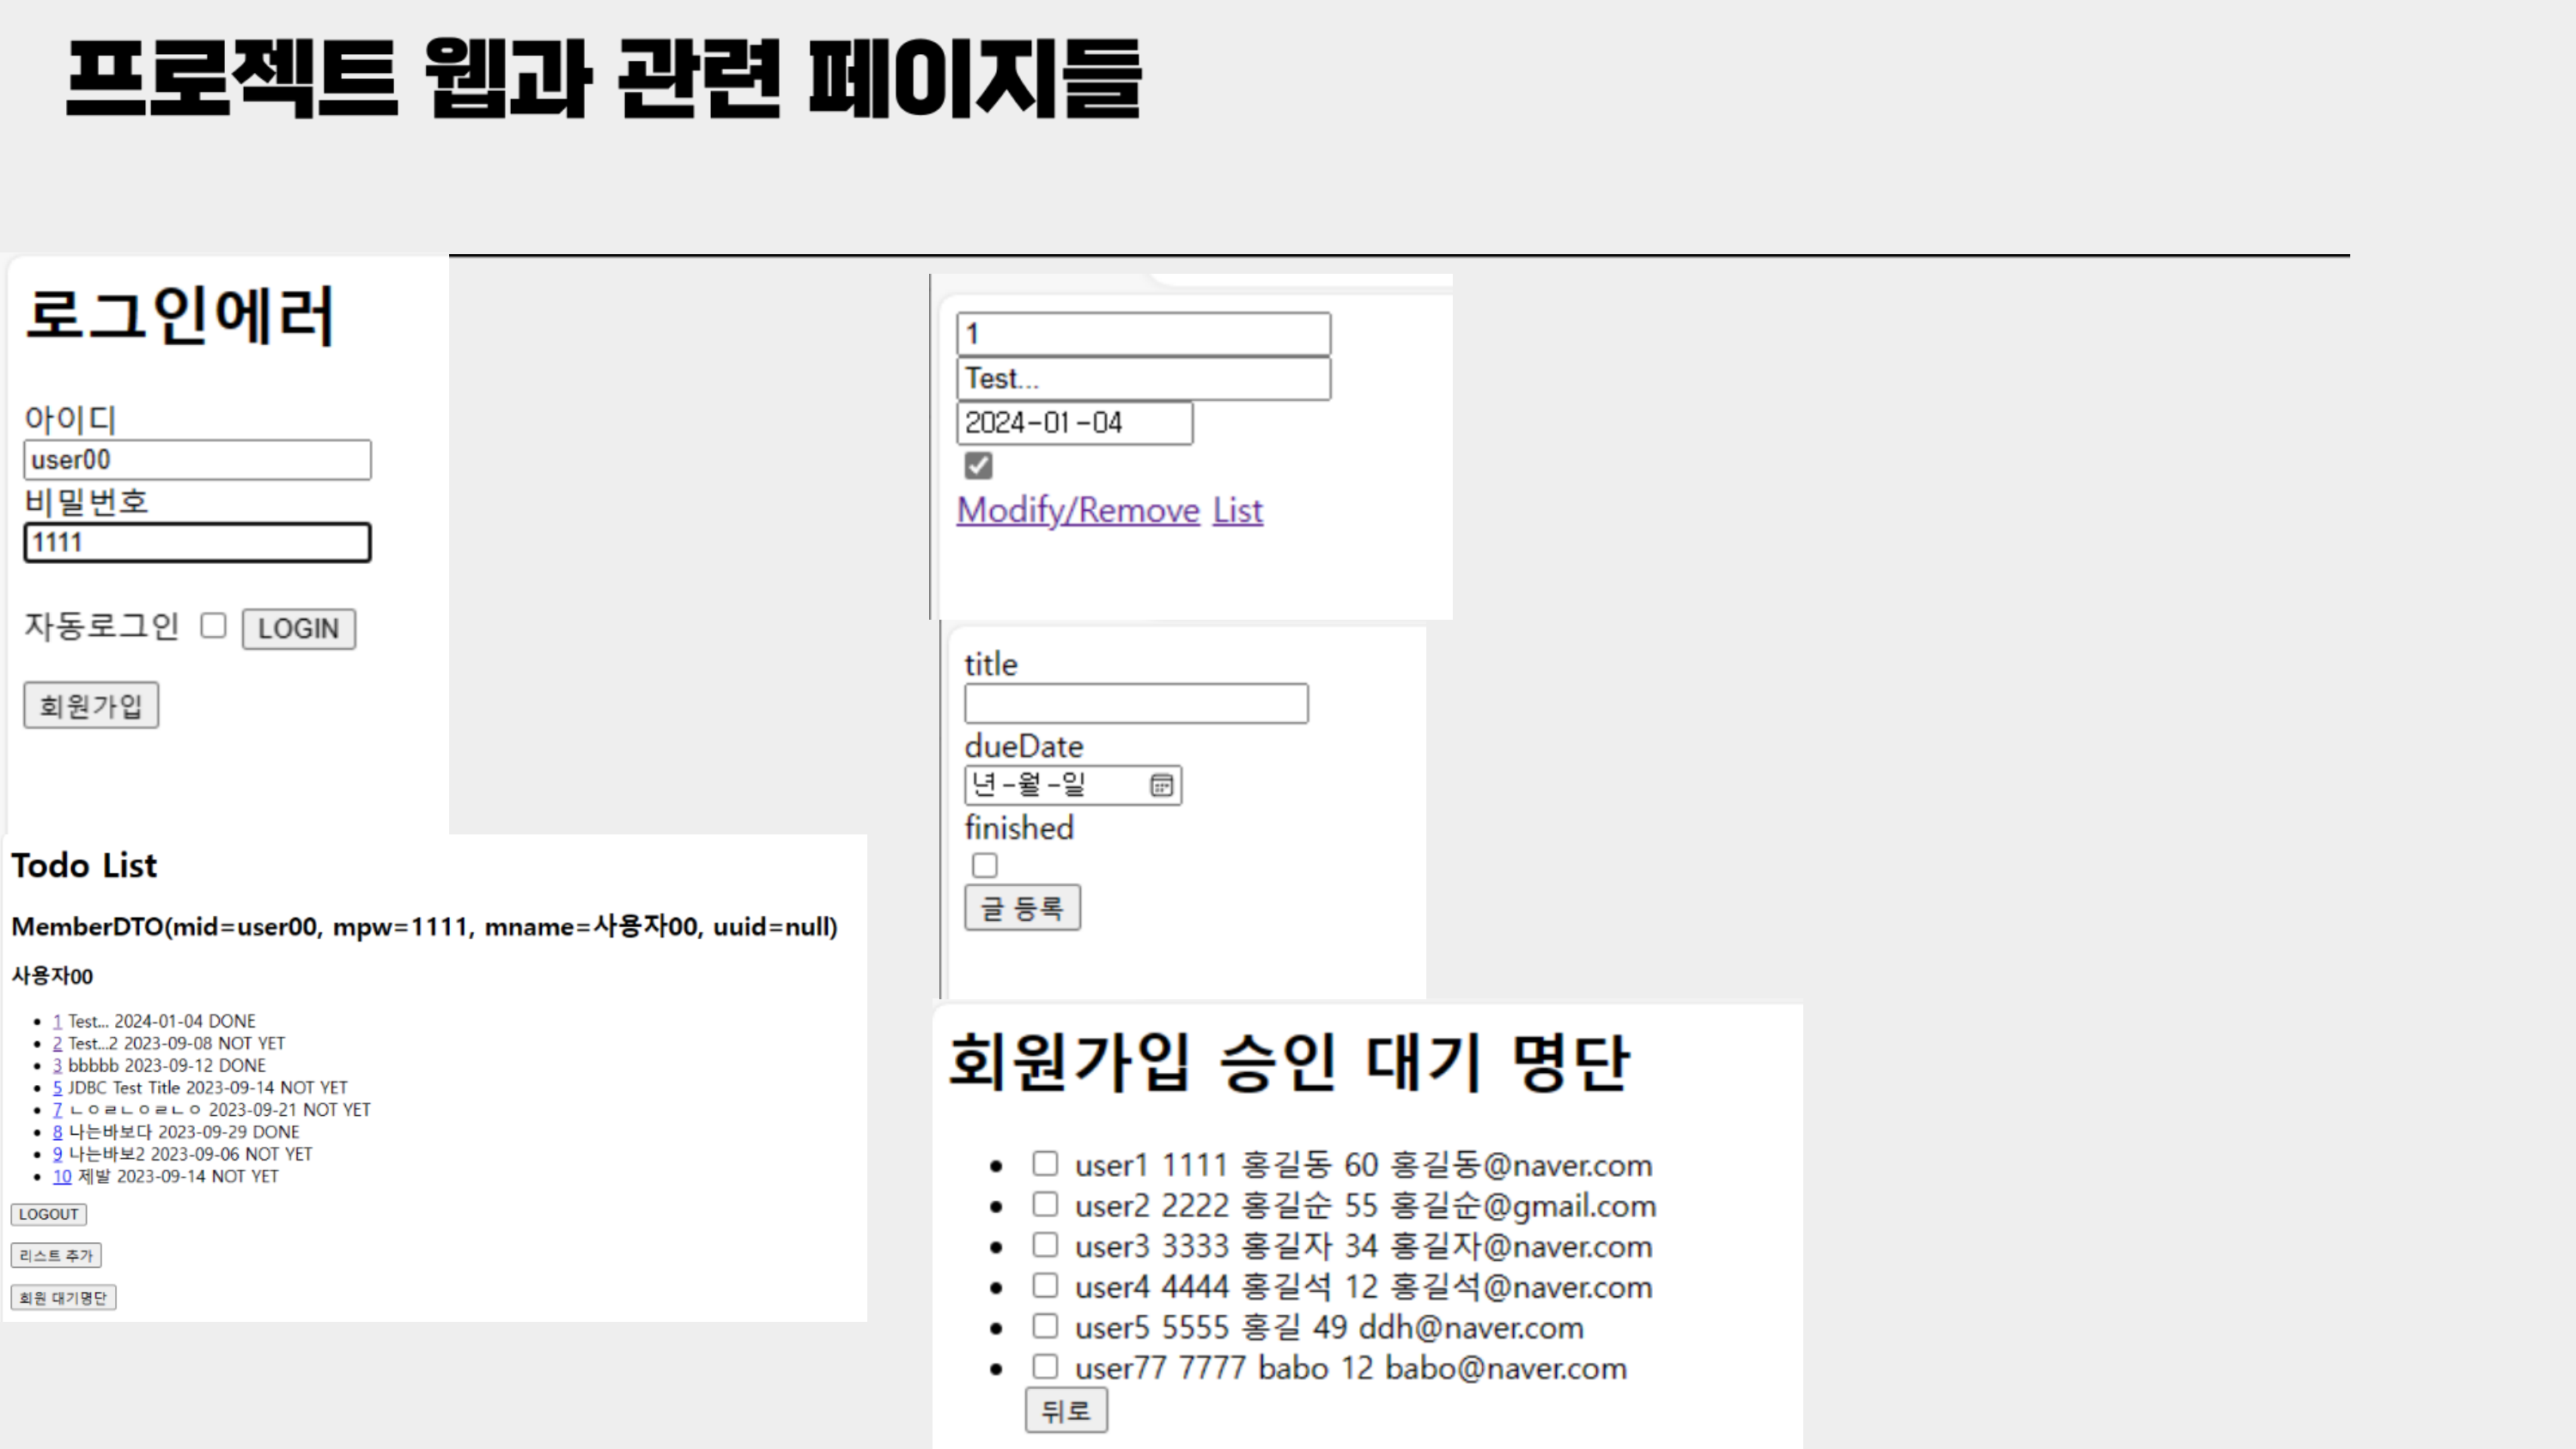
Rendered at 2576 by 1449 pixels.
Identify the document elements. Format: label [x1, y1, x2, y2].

text_box [451, 254, 2350, 258]
text_box [929, 274, 1453, 620]
text_box [933, 997, 1803, 1449]
picture [34, 0, 1252, 226]
text_box [0, 252, 449, 833]
text_box [0, 834, 868, 1322]
text_box [939, 627, 1426, 999]
